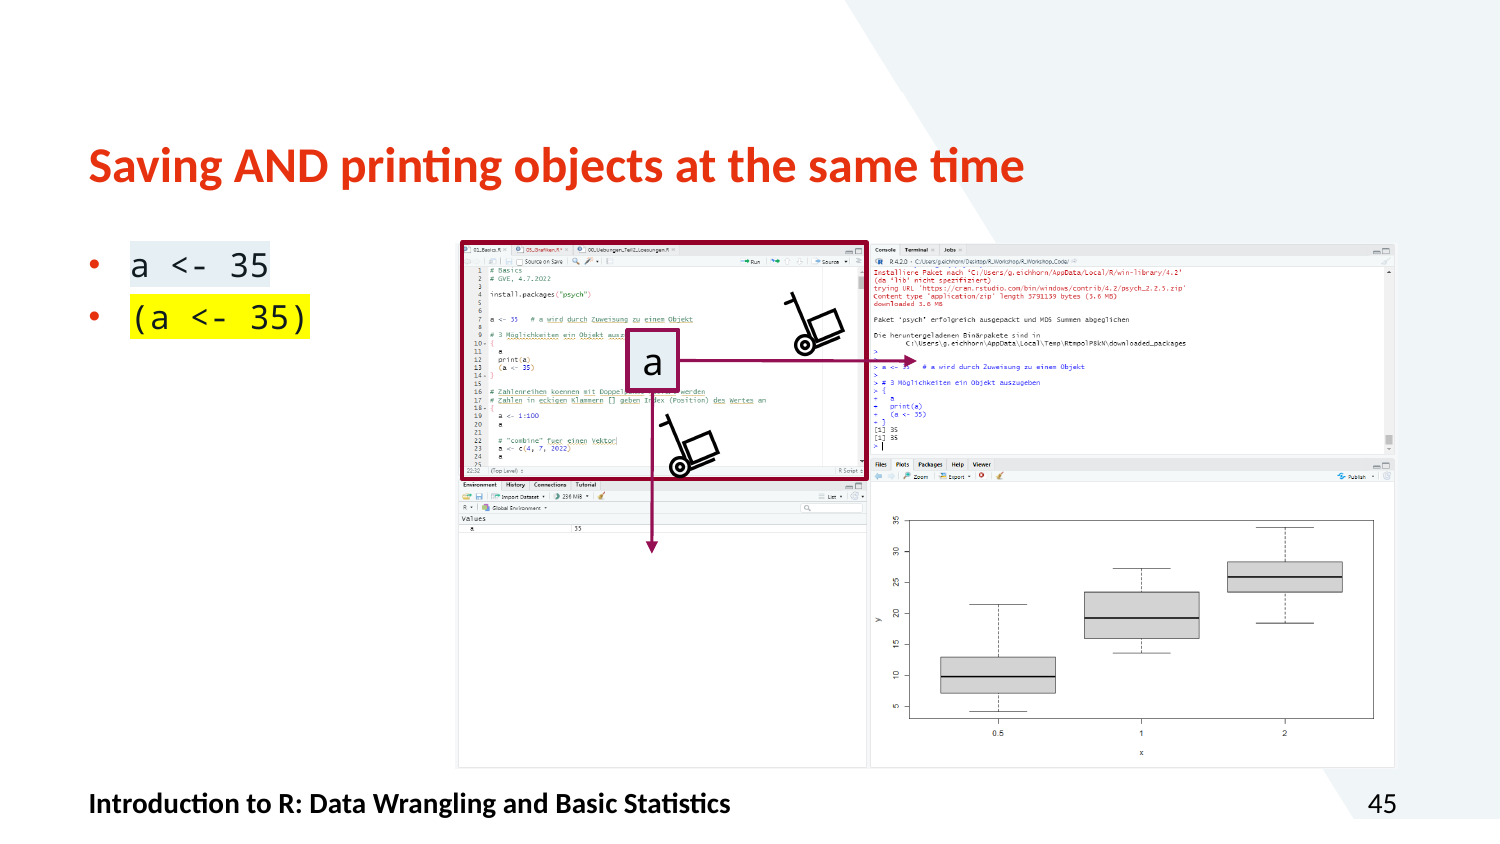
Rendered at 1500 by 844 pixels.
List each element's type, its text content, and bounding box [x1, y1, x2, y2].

picture [0, 0, 1500, 819]
title Saving AND printing objects at the same time [88, 129, 1398, 232]
slide_number 45 [1263, 785, 1398, 819]
list a <- 35 (a <- 35) [88, 243, 454, 756]
footer Introduction to R: Data Wrangling and Basic Statistics [88, 785, 1217, 819]
